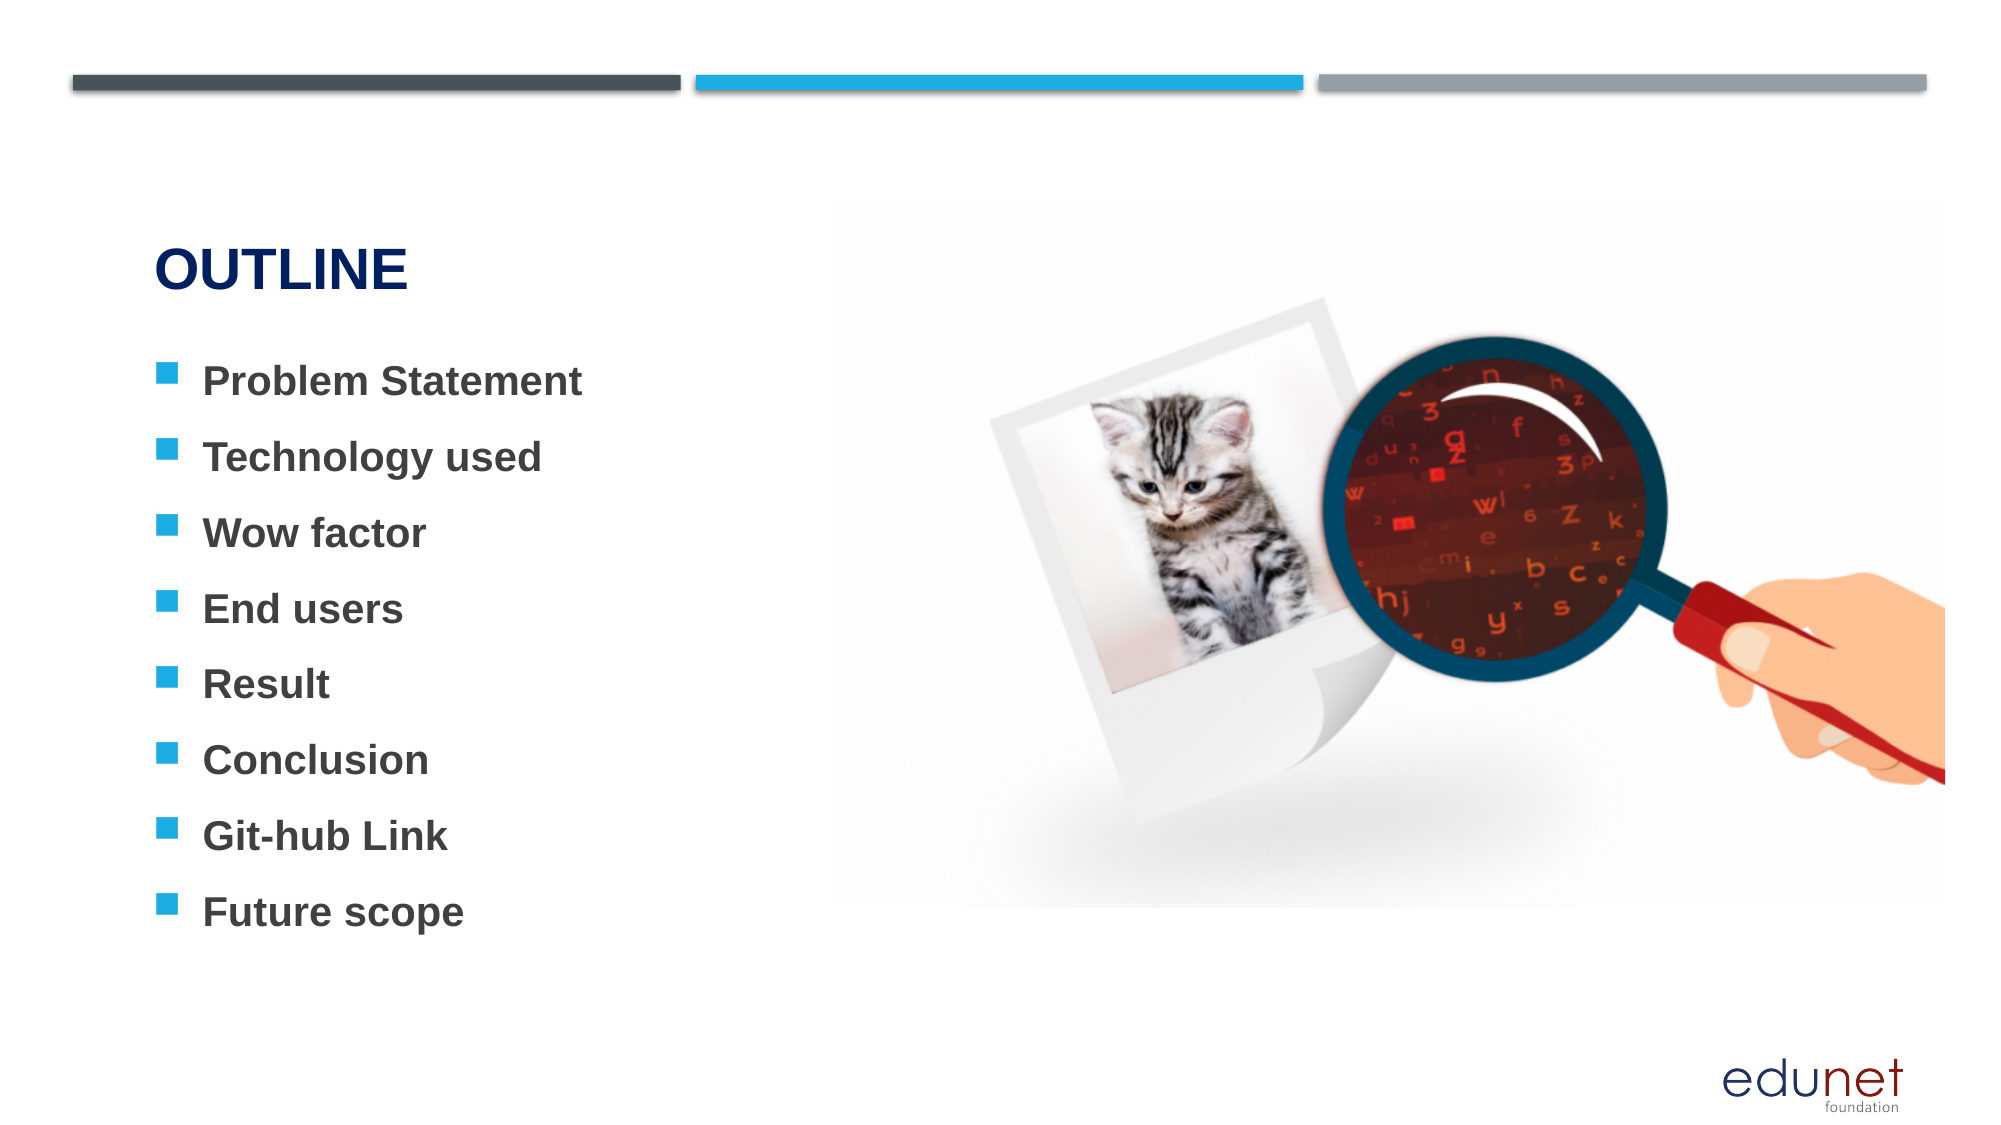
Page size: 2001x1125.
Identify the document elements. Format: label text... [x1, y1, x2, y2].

title OUTLINE [139, 91, 1865, 265]
list Problem Statement Technology used Wow factor End users Result Conclusion Git-hub Link Future scope [137, 265, 1945, 1125]
picture [827, 198, 1946, 927]
